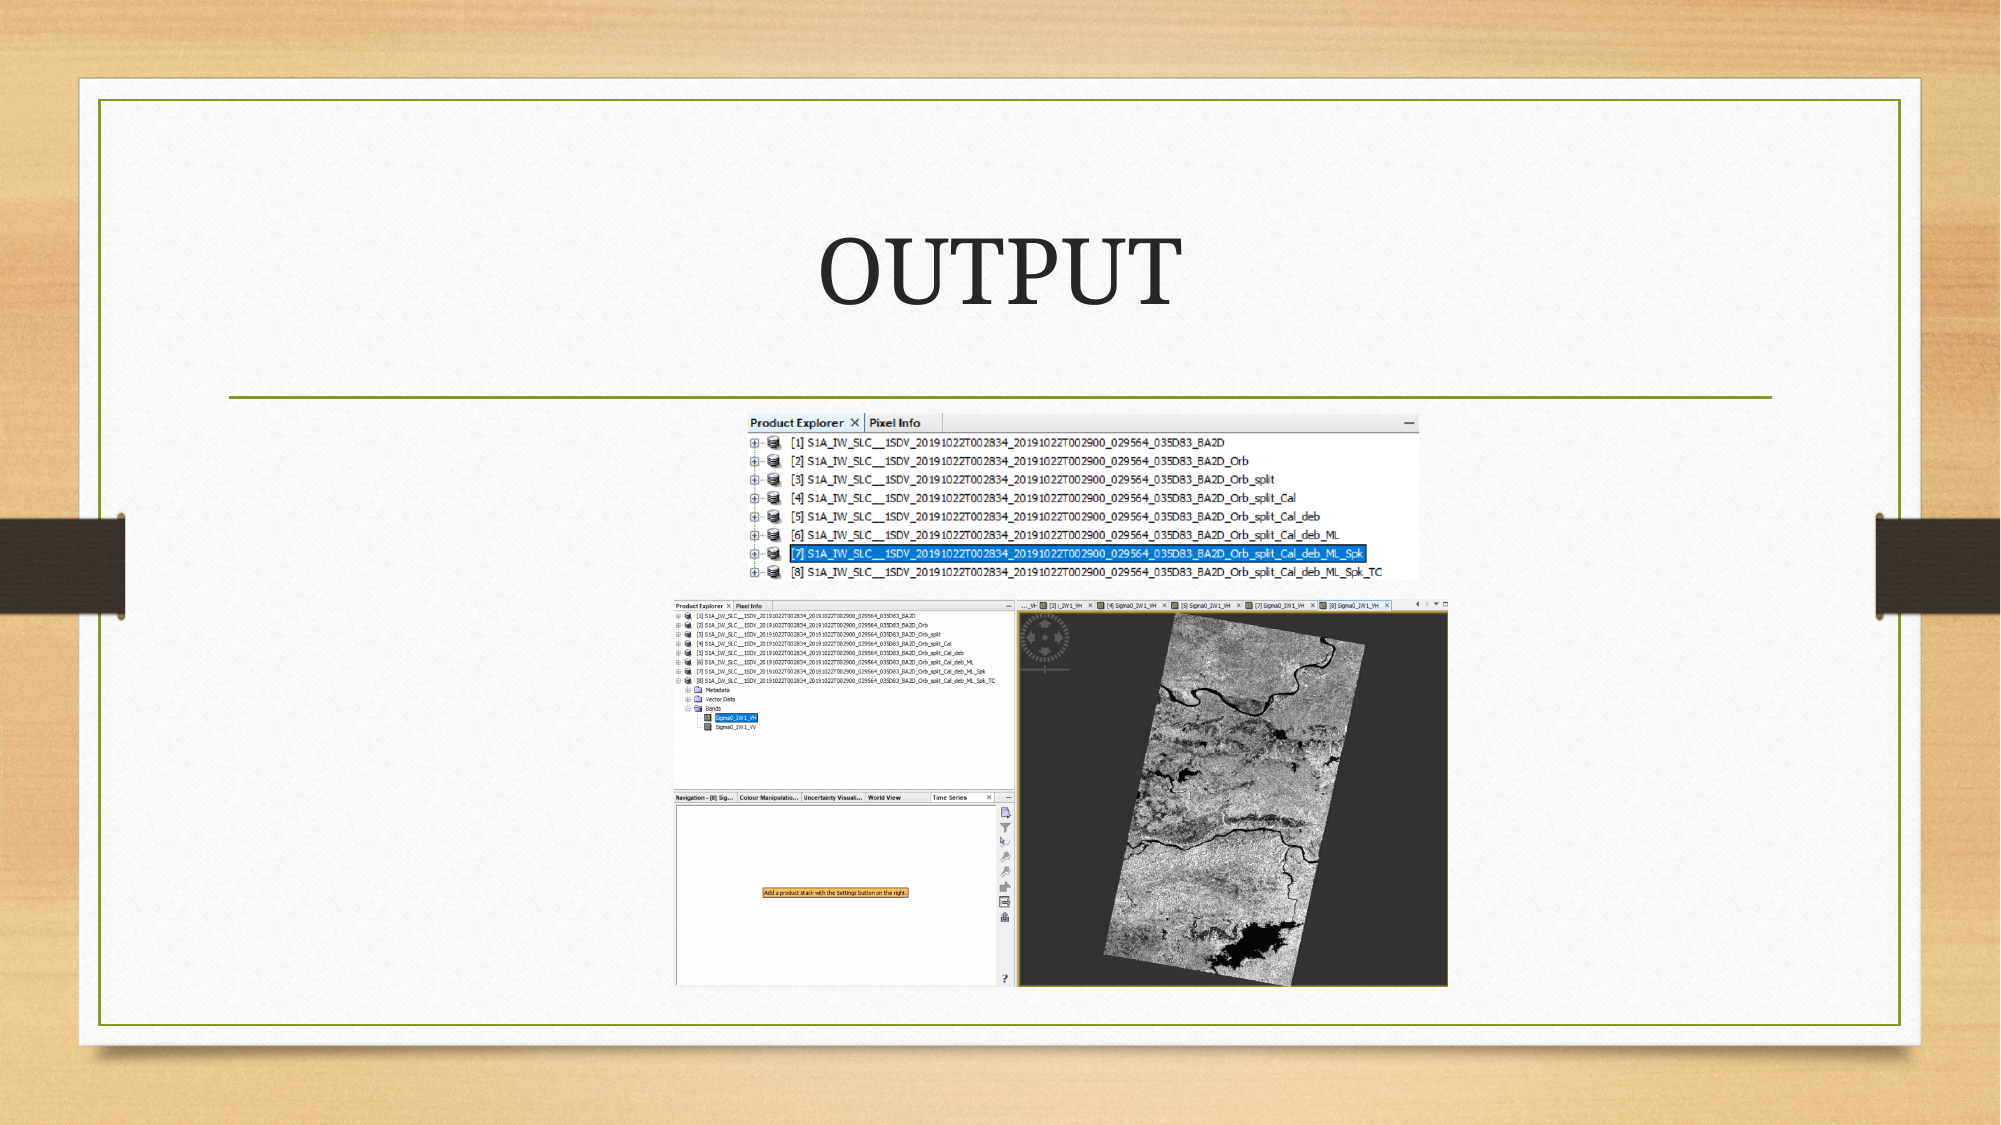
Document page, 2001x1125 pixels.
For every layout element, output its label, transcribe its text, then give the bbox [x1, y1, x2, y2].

title OUTPUT [212, 161, 1788, 375]
picture [0, 0, 2001, 1125]
